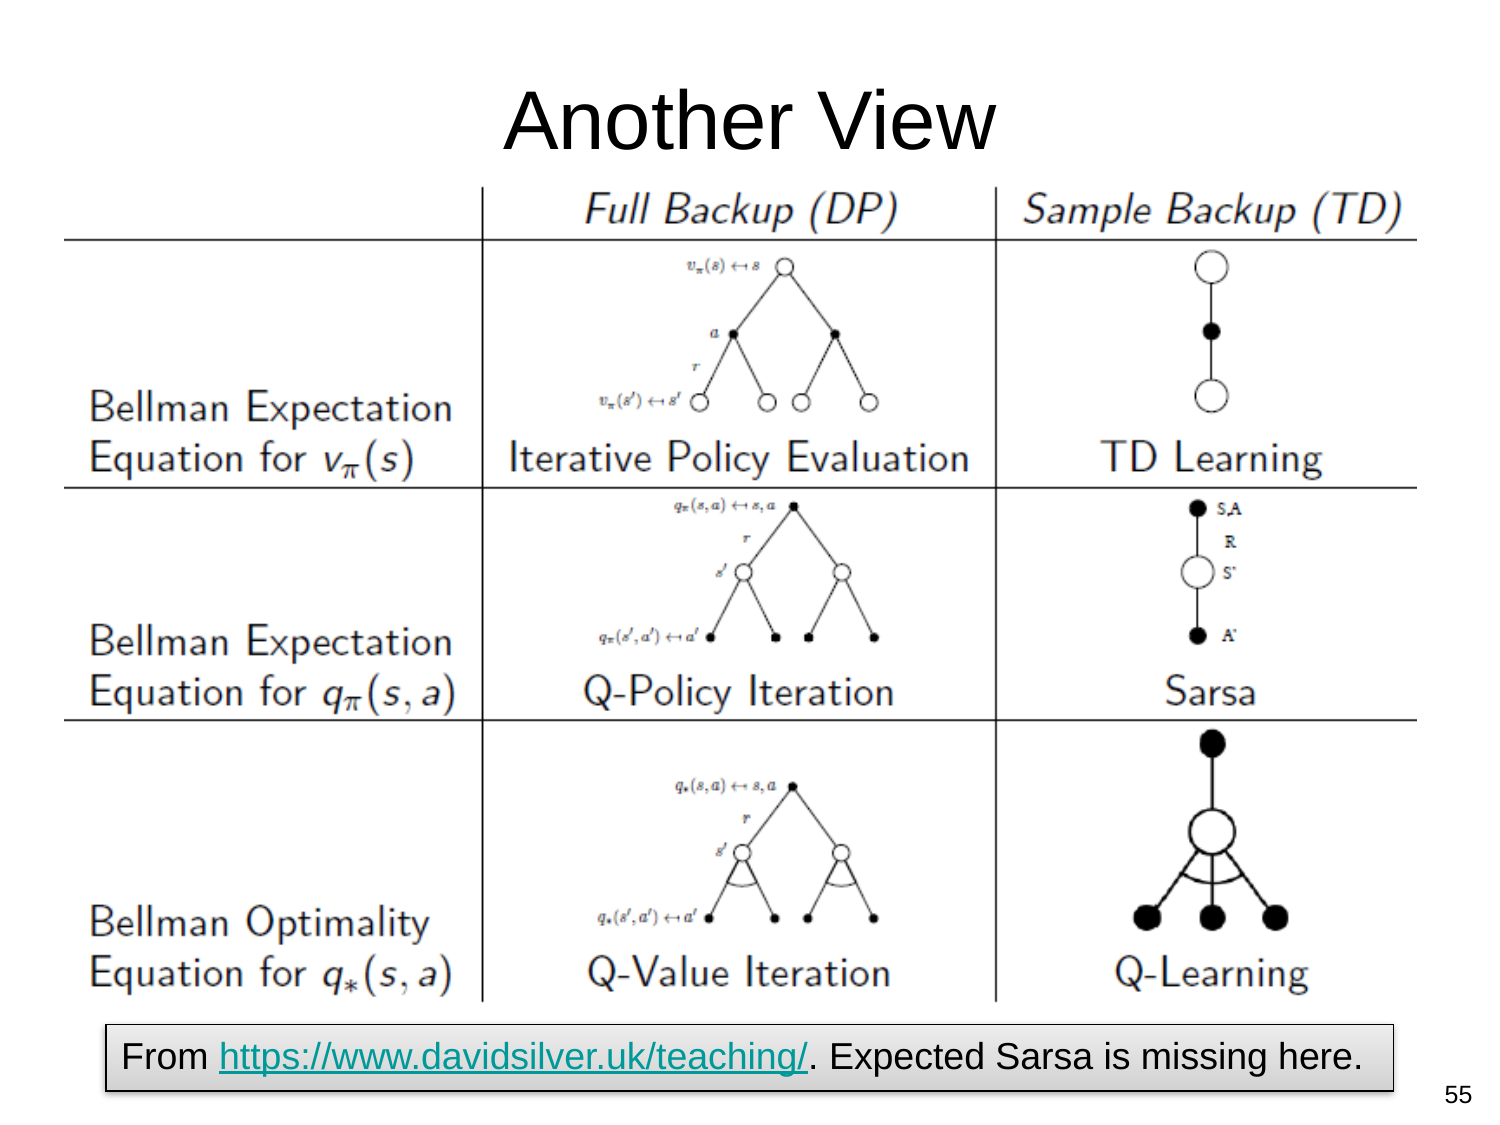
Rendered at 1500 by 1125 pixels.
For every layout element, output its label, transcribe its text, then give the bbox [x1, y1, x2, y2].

title Another View [74, 44, 1426, 188]
list From https://www.davidsilver.uk/teaching/. Expected Sarsa is missing here. [105, 1024, 1394, 1092]
slide_number 55 [1137, 1070, 1488, 1112]
picture [64, 177, 1417, 1005]
